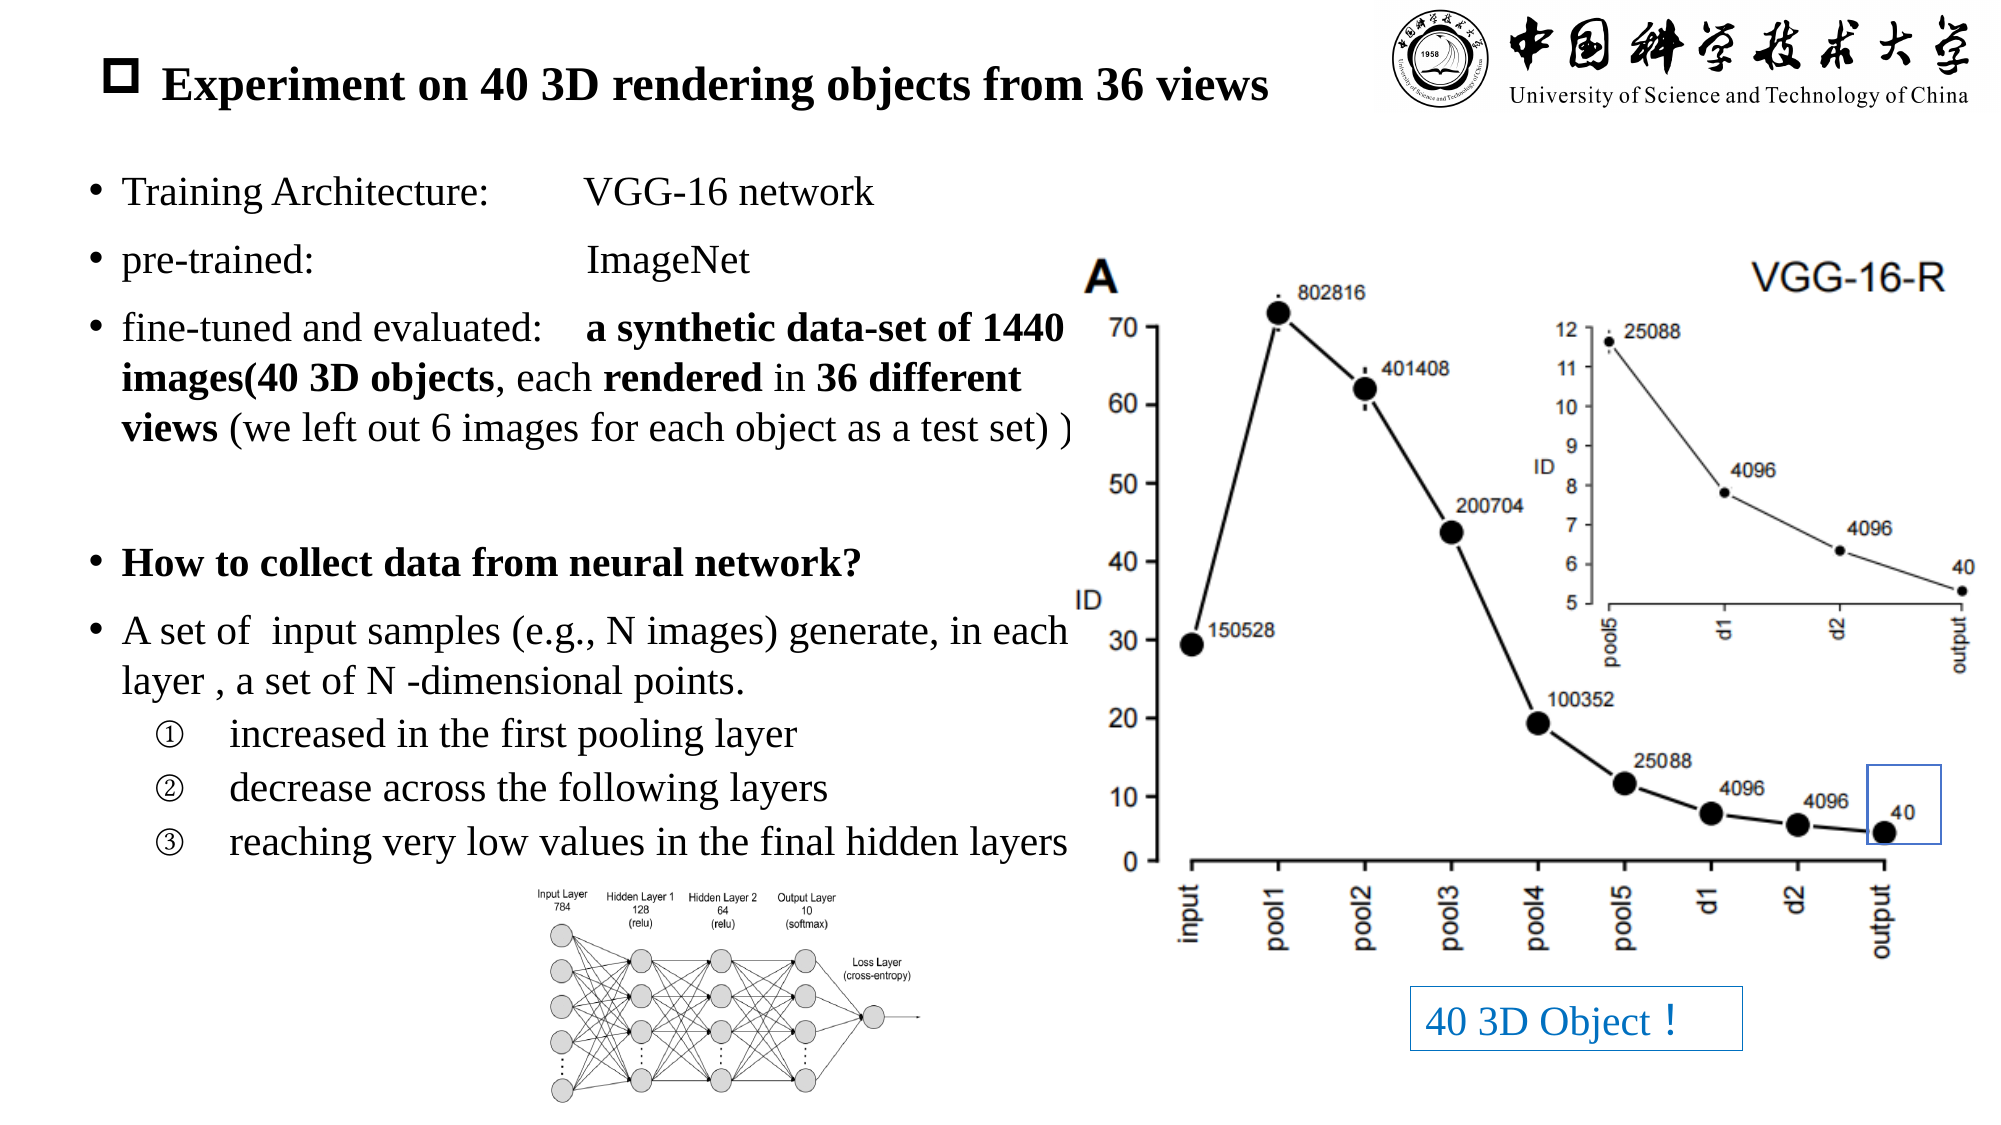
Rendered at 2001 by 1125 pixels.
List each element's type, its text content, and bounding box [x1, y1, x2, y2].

text_box 40 3D Object！ [1410, 987, 1743, 1051]
picture [1070, 252, 1981, 987]
picture [1374, 0, 2000, 113]
title Experiment on 40 3D rendering objects from 36 views [84, 32, 1517, 137]
picture [519, 866, 945, 1104]
